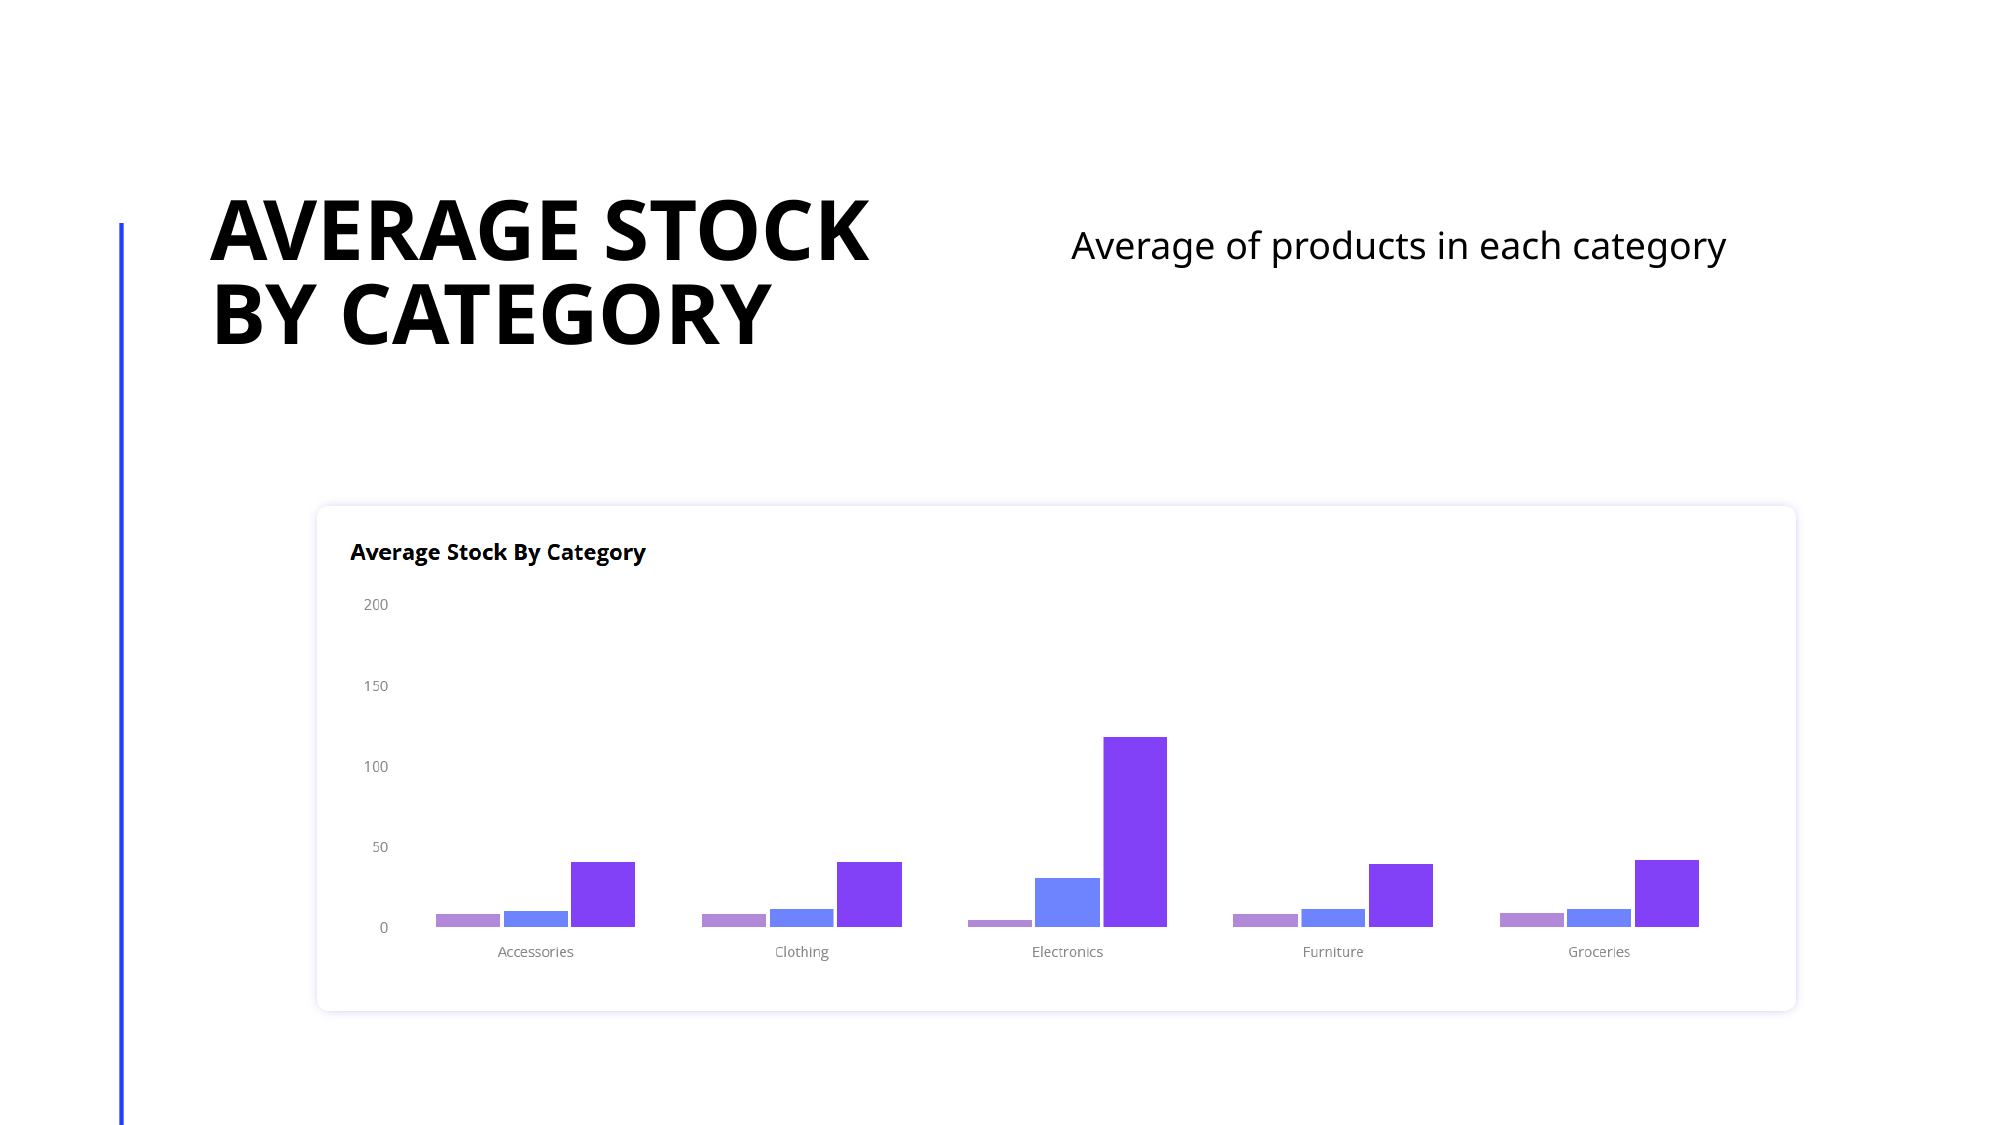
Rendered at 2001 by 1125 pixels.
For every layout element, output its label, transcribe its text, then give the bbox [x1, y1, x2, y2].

list Average of products in each category [1071, 104, 1912, 450]
picture [308, 494, 1813, 1022]
title Average Stock by category [210, 104, 1000, 450]
